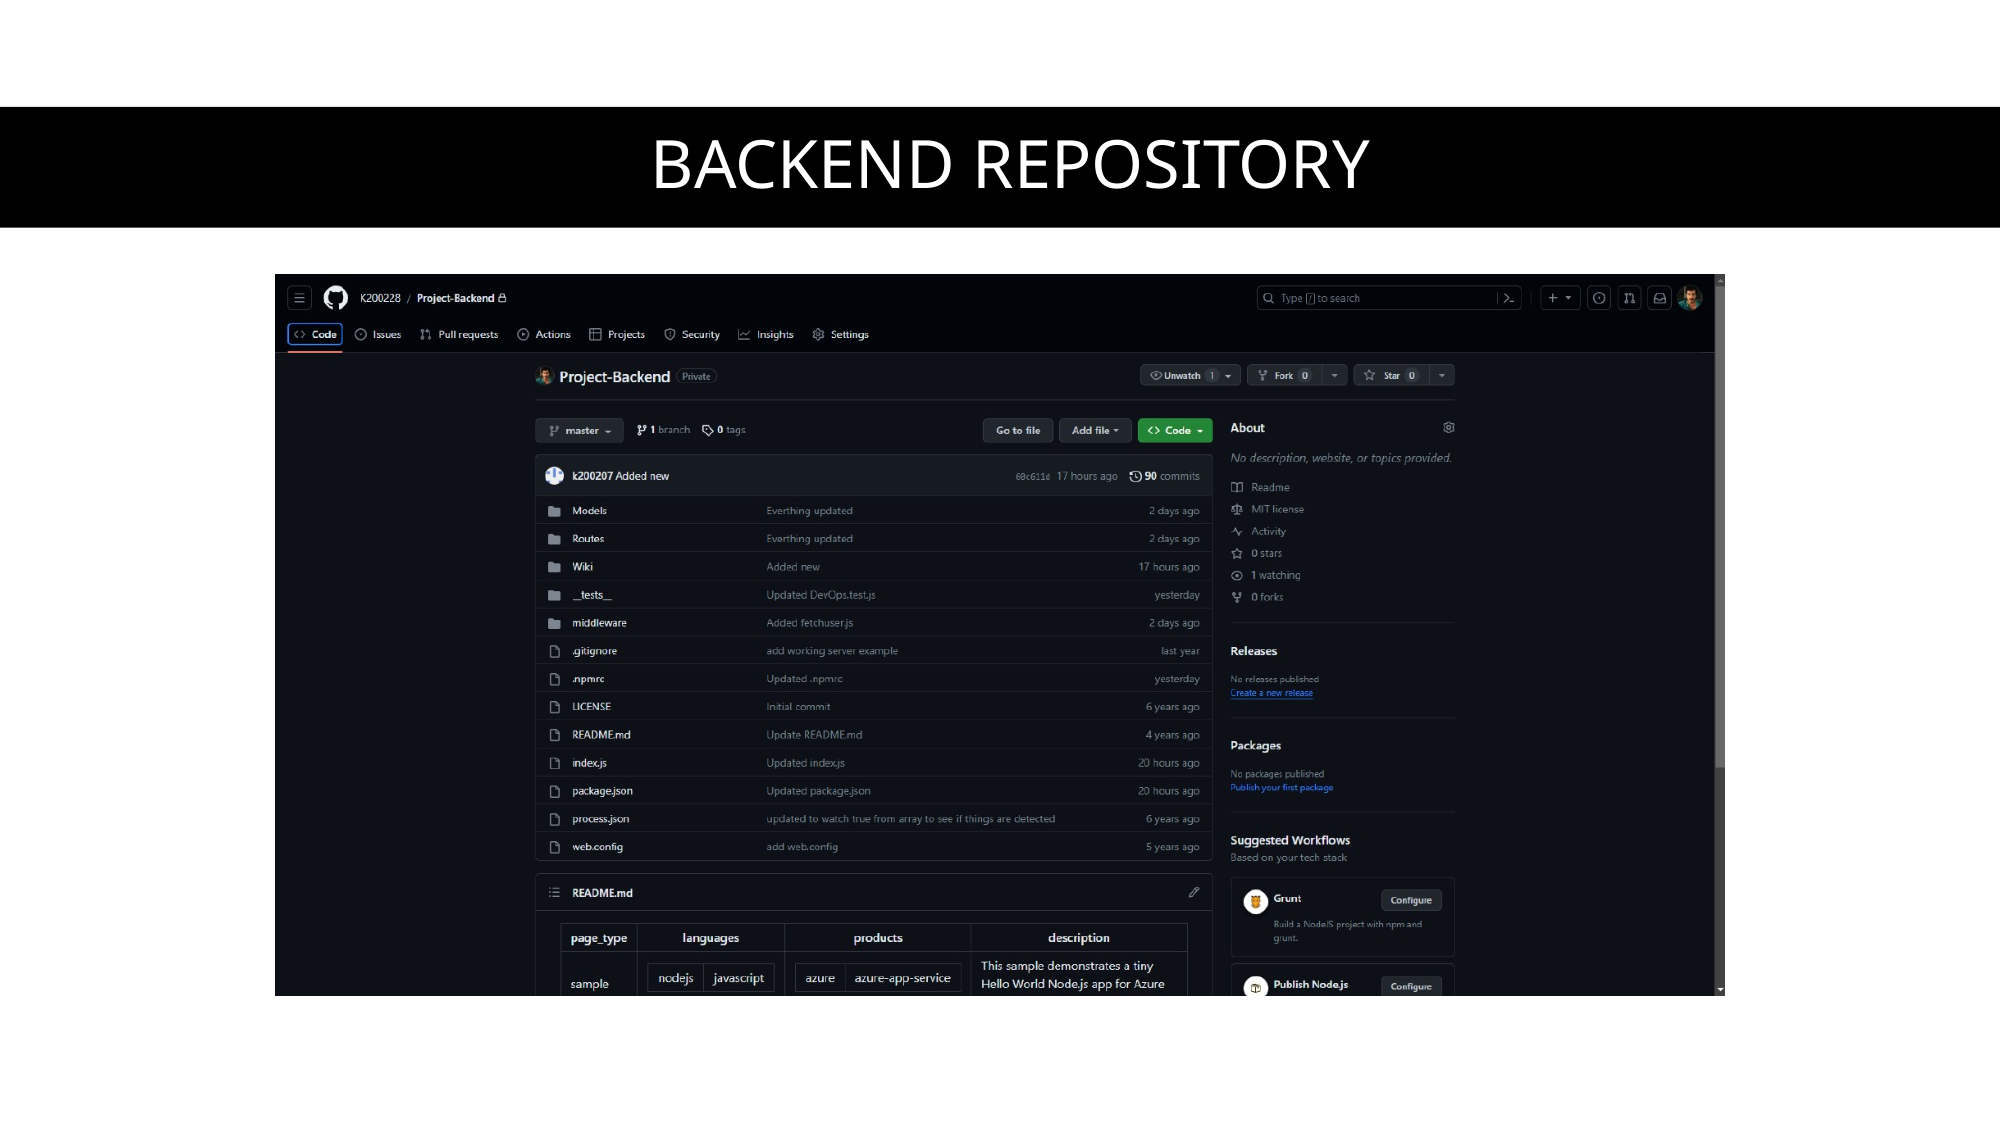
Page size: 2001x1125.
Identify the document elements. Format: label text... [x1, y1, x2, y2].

title BACKEND REPOSITORY [91, 105, 1931, 228]
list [275, 274, 1725, 996]
text_box [0, 106, 2000, 229]
